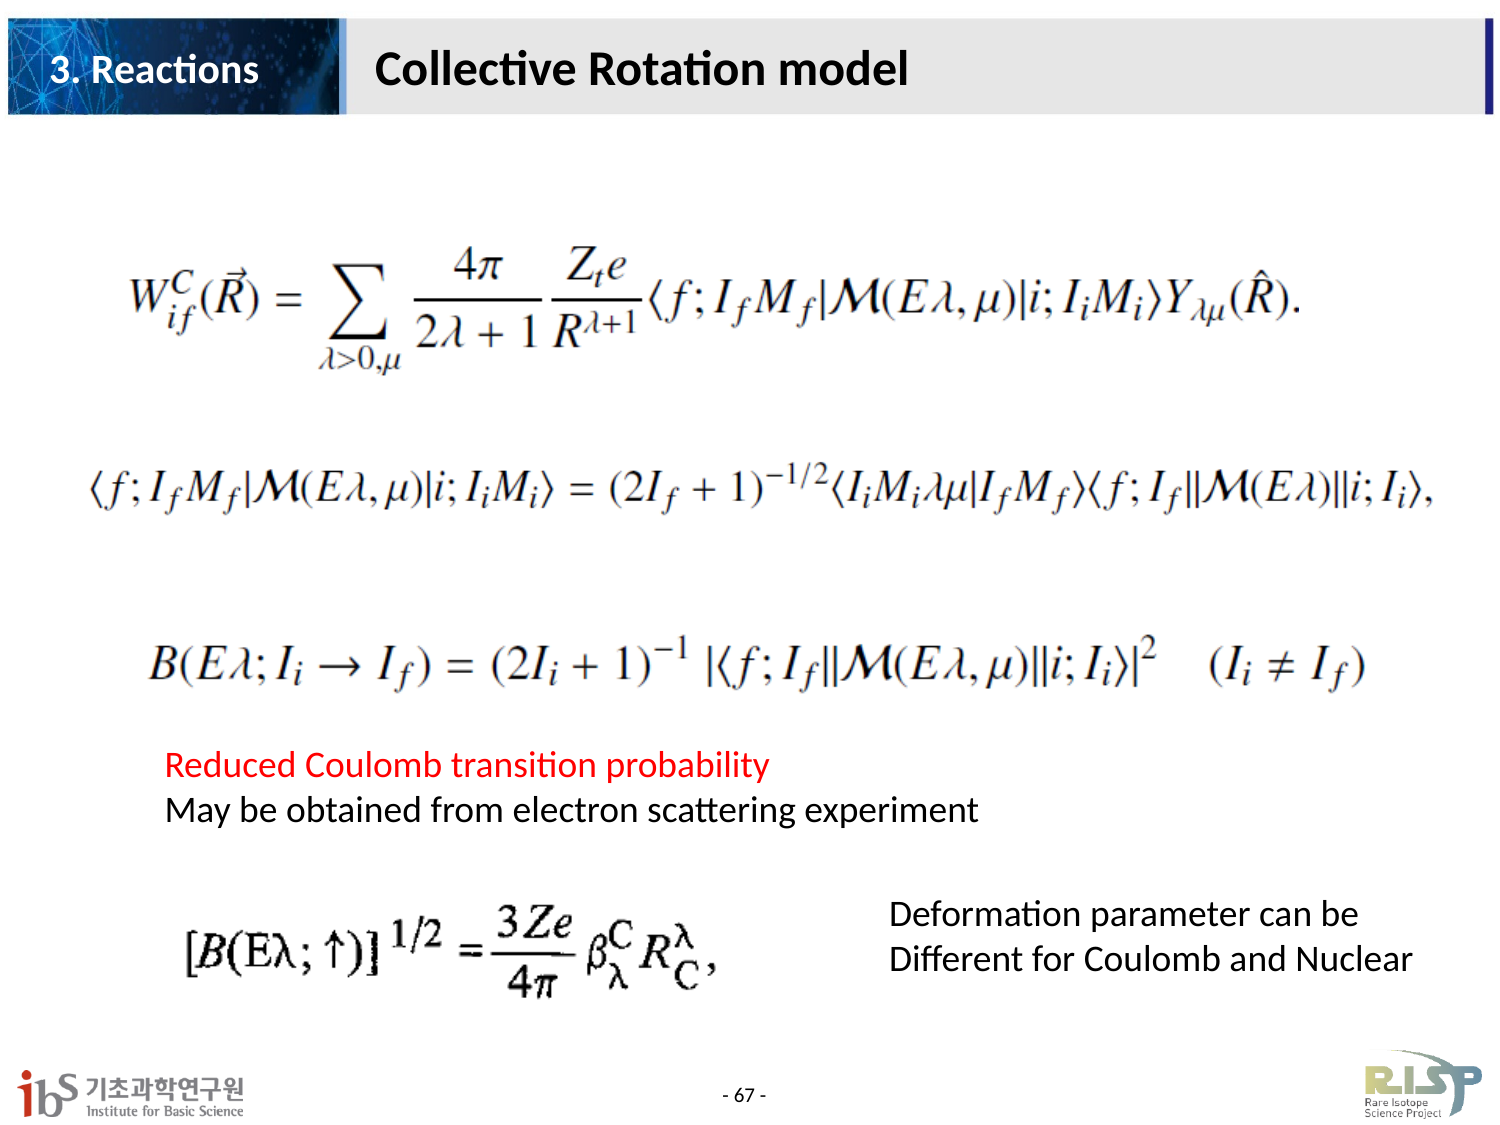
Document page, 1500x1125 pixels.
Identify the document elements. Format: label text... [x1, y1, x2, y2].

picture [154, 858, 755, 1031]
text_box Deformation parameter can be Different for Coulomb and Nuclear [874, 881, 1429, 987]
picture [2, 10, 1500, 130]
picture [103, 223, 1299, 393]
picture [17, 1070, 243, 1117]
picture [1364, 1049, 1482, 1119]
text_box Reduced Coulomb transition probability May be obtained from electron scattering experiment [149, 733, 1152, 837]
picture [66, 438, 1437, 534]
picture [115, 605, 1388, 733]
